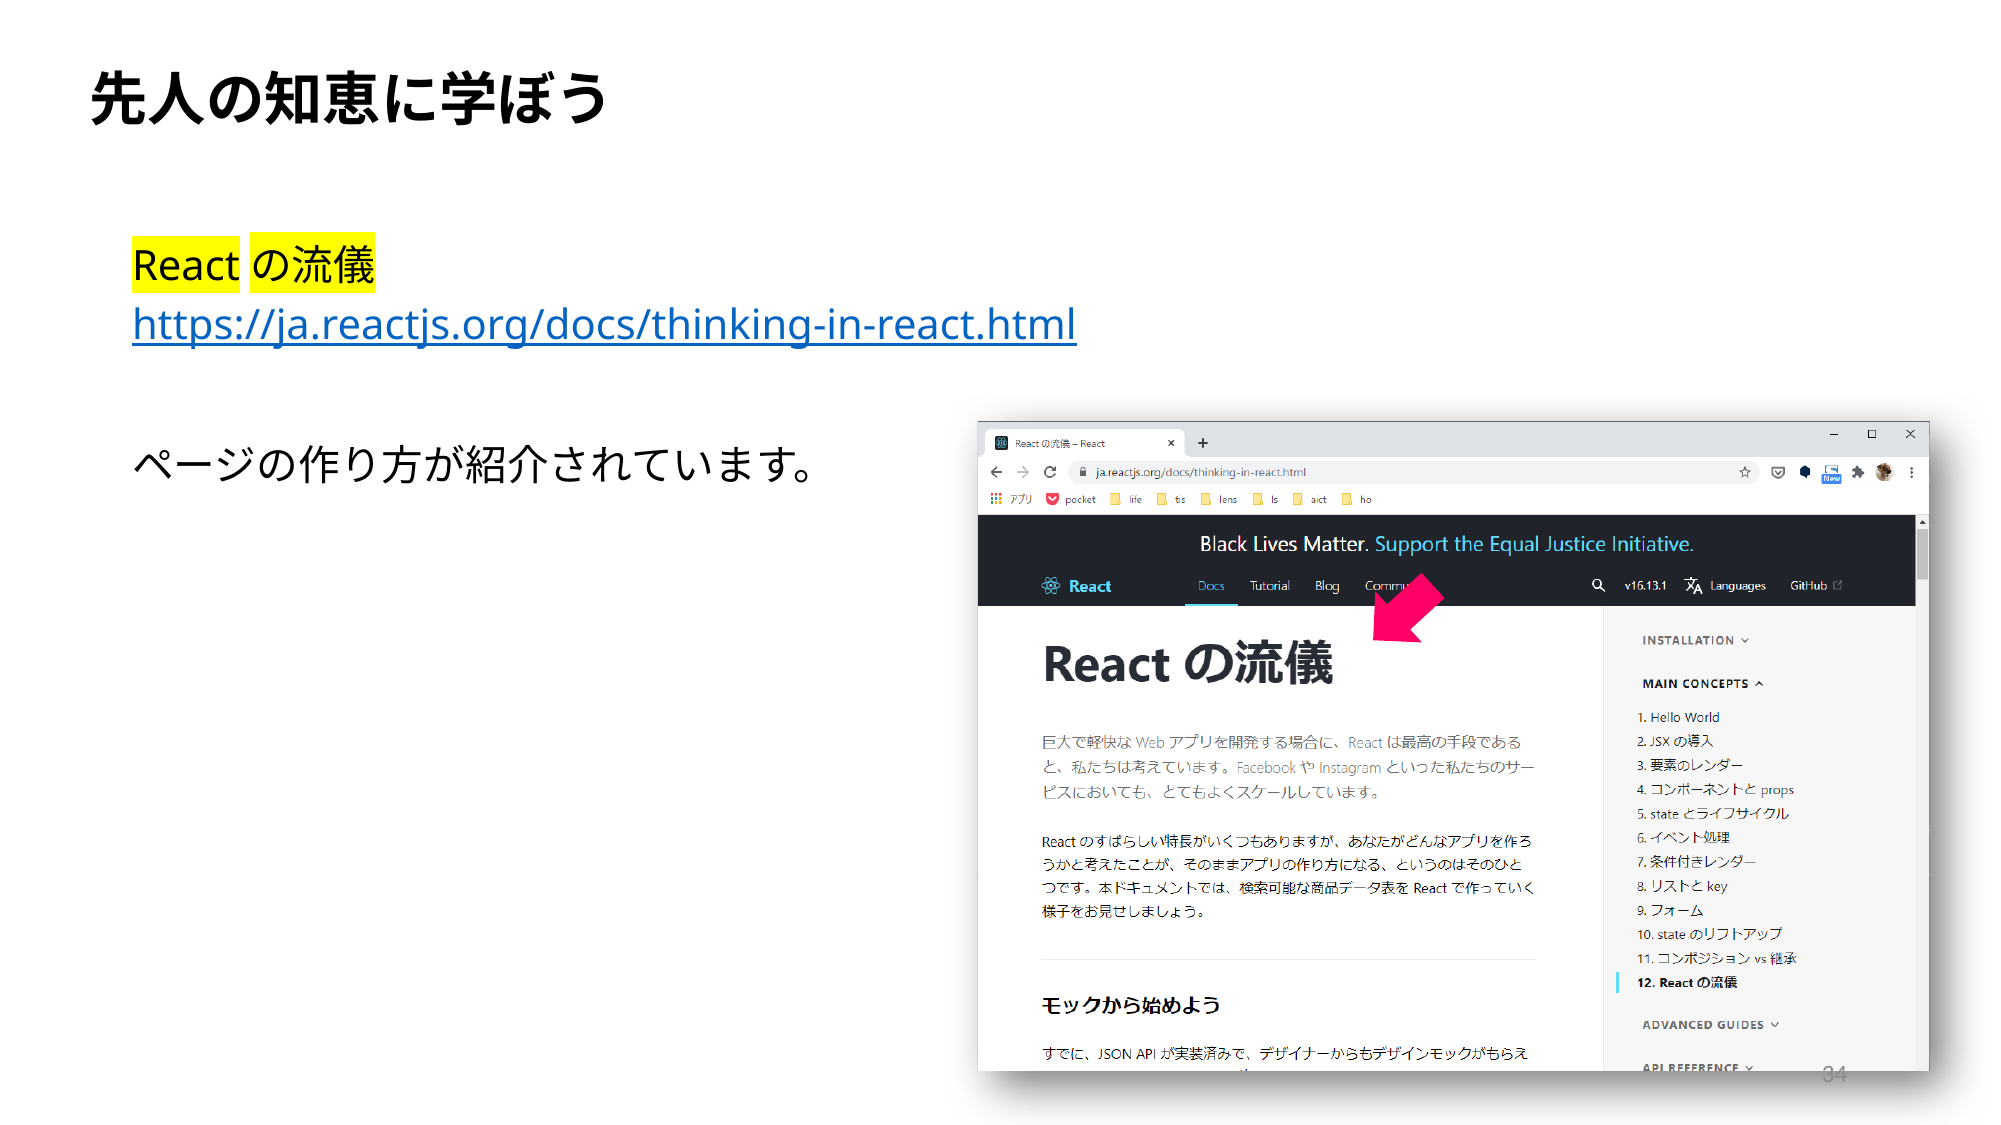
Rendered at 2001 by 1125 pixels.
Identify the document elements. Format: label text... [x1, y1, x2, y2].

slide_number 34 [1412, 1071, 1863, 1103]
text_box Reactの流儀 https://ja.reactjs.org/docs/thinking-in-react.html ページの作り方が紹介されています。 [117, 214, 1904, 497]
text_box 先人の知恵に学ぼう [74, 54, 1454, 140]
picture [977, 421, 1930, 1071]
